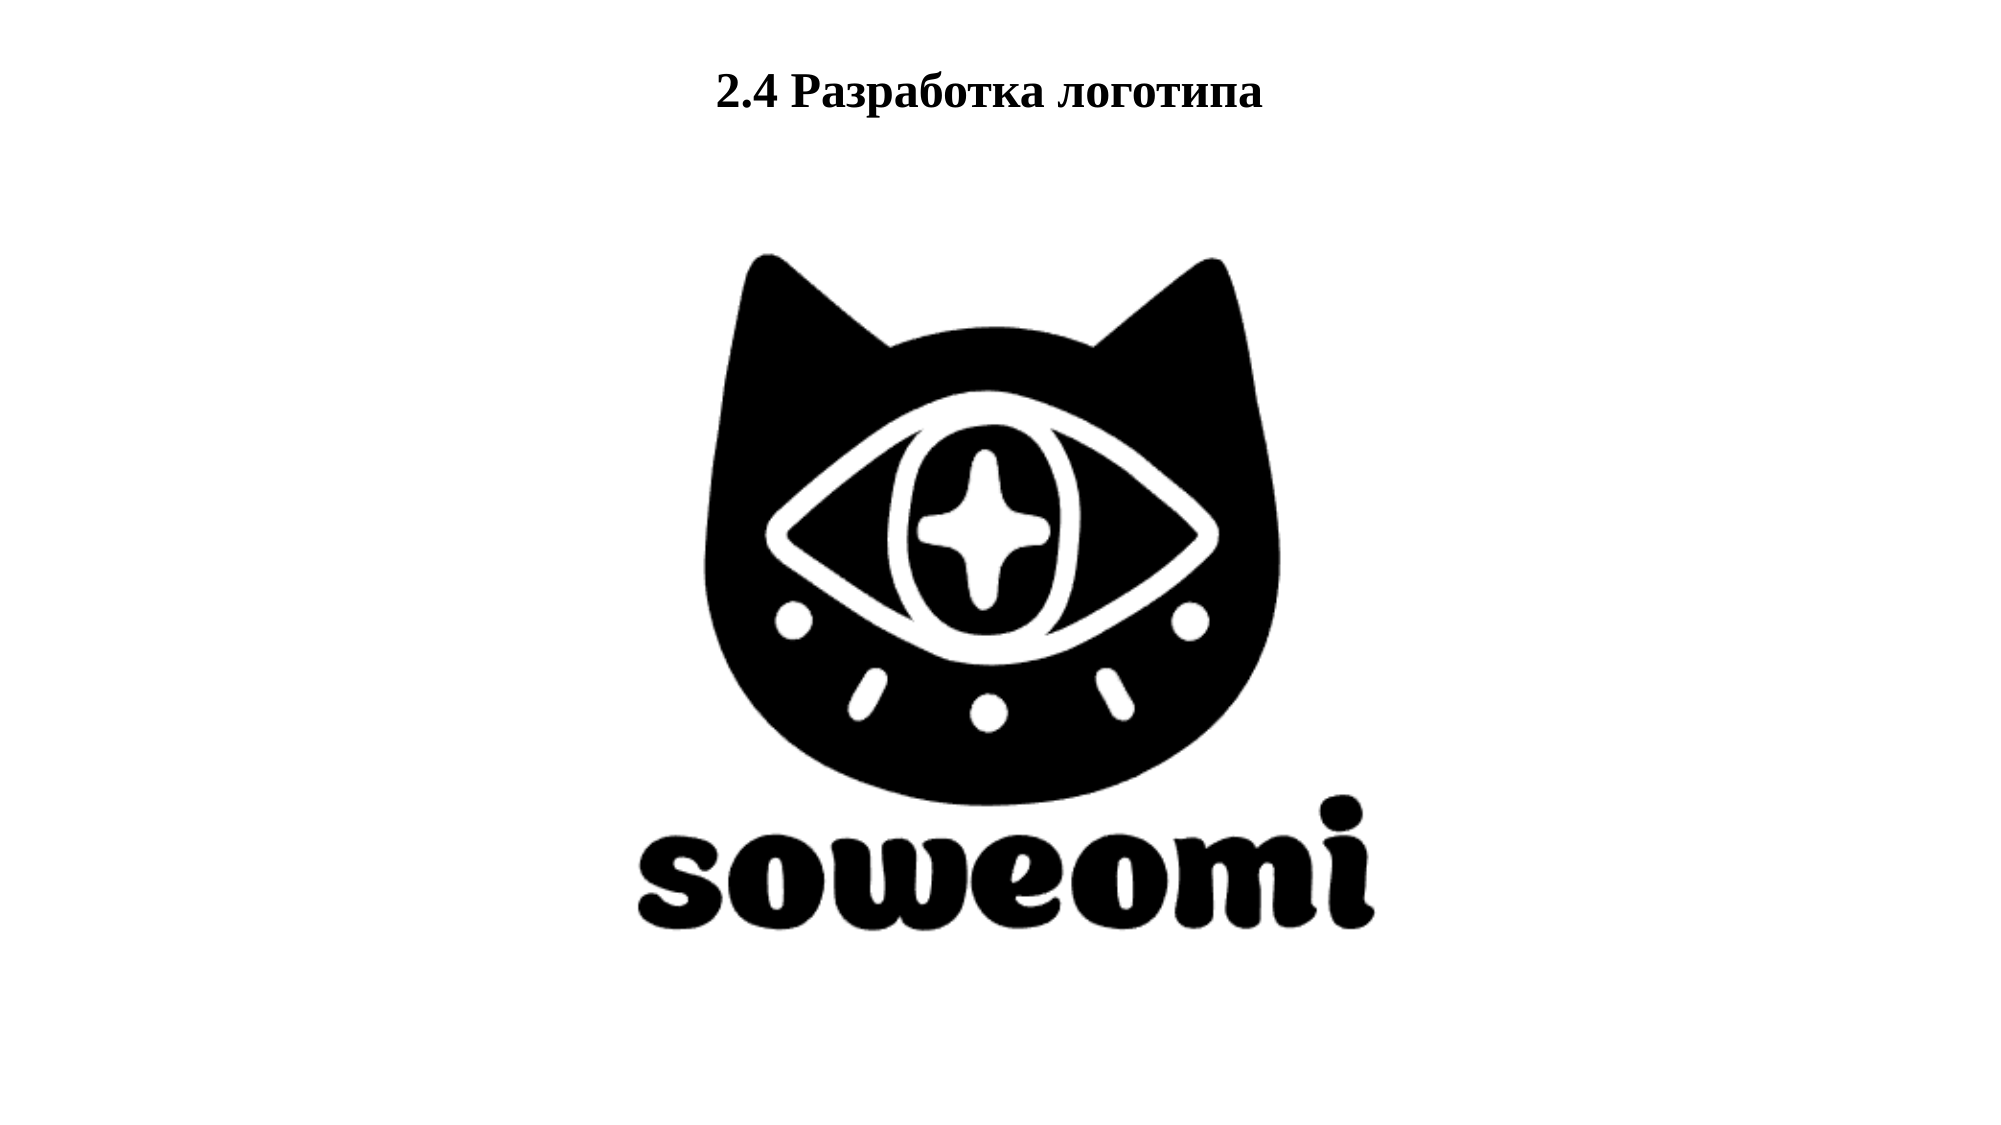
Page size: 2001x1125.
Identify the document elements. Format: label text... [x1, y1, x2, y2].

picture [587, 233, 1413, 987]
text_box 2.4 Разработка логотипа [700, 49, 1299, 185]
